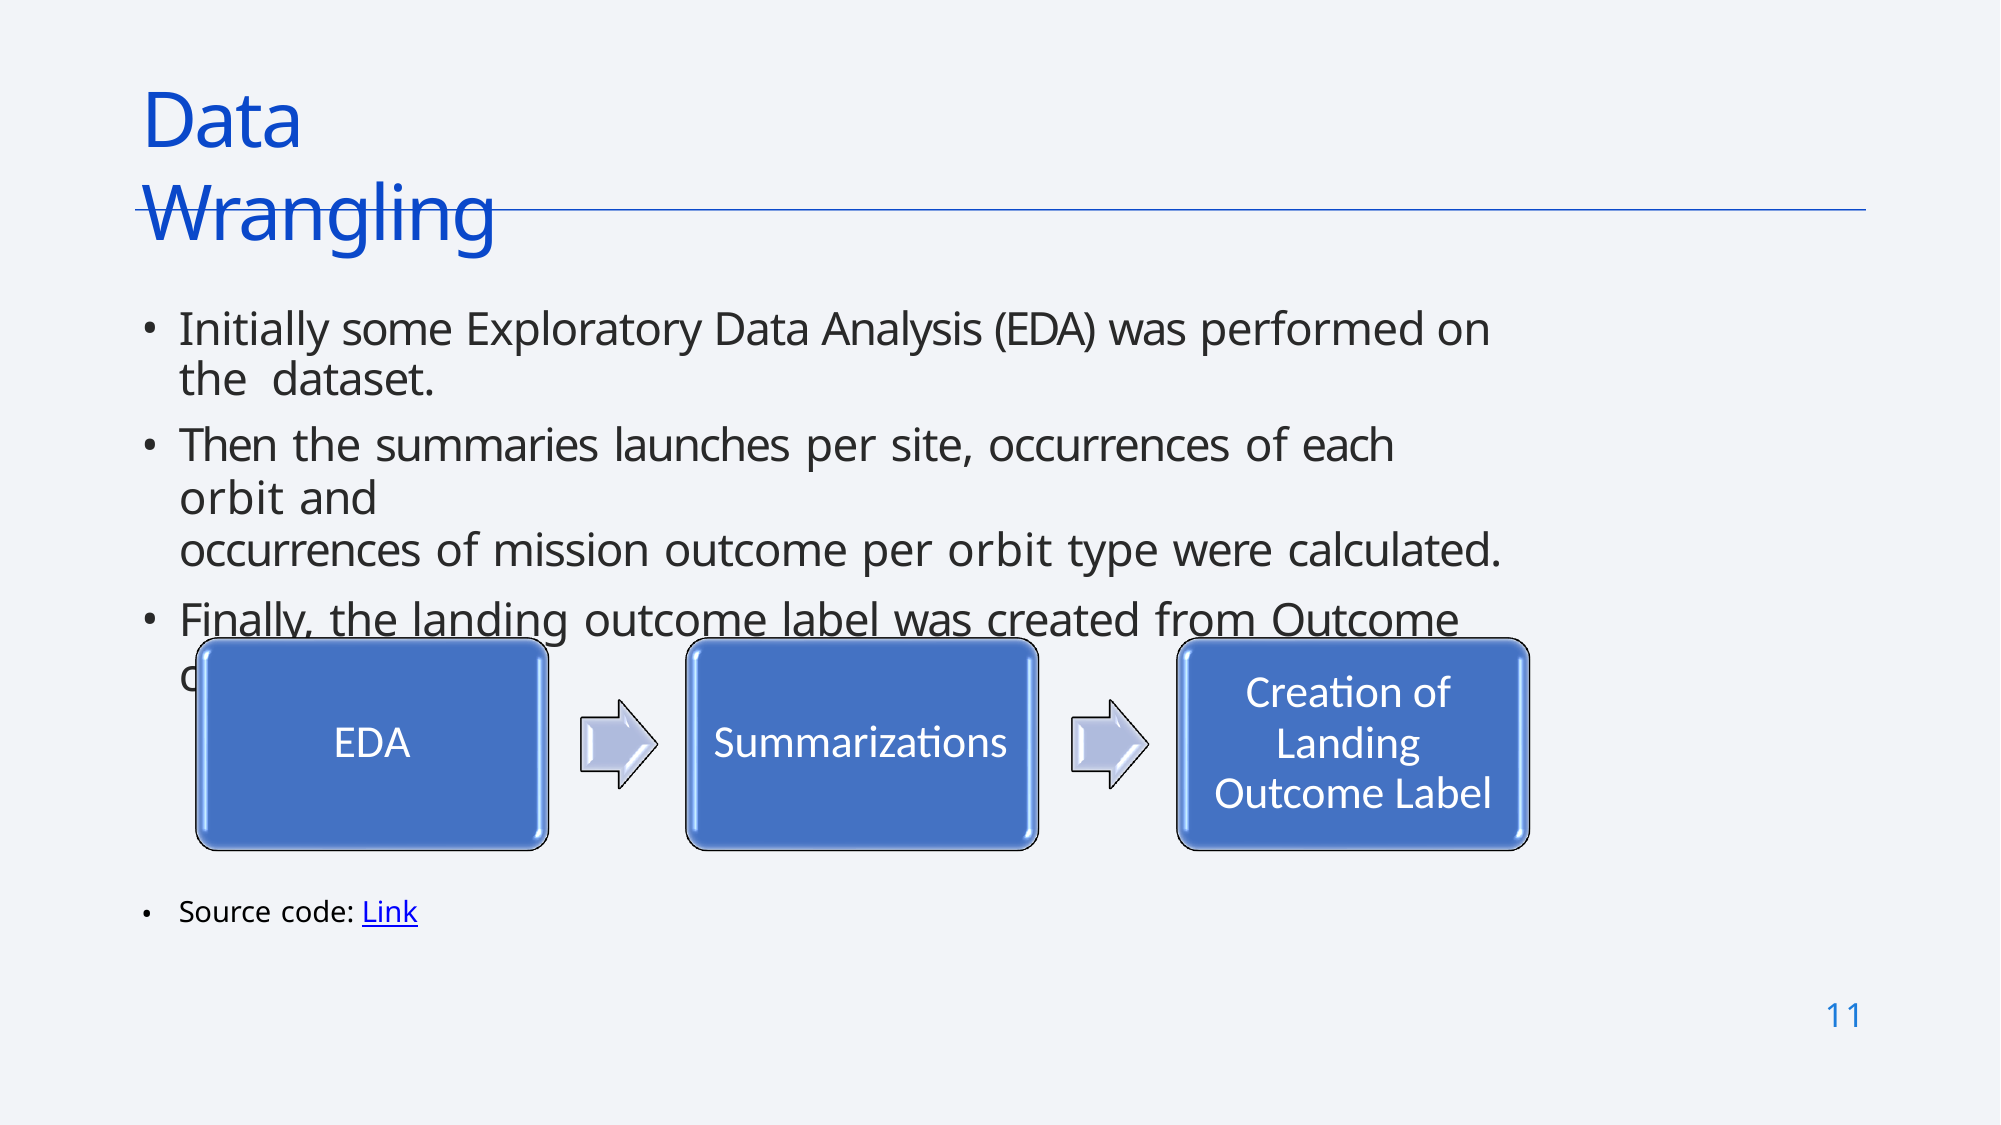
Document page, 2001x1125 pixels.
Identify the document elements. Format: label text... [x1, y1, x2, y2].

text_box Source code: Link [139, 891, 1493, 933]
title Data Wrangling [139, 68, 653, 259]
text_box Initially some Exploratory Data Analysis (EDA) was performed on the dataset. Then the summaries launches per site, occurrences of each orbit and occurrences of mission outcome per orbit type were calculated. Finally, the landing outcome label was created from Outcome column. [139, 296, 1543, 701]
picture [0, 0, 2000, 1125]
text_box 11 [1818, 1001, 1872, 1040]
